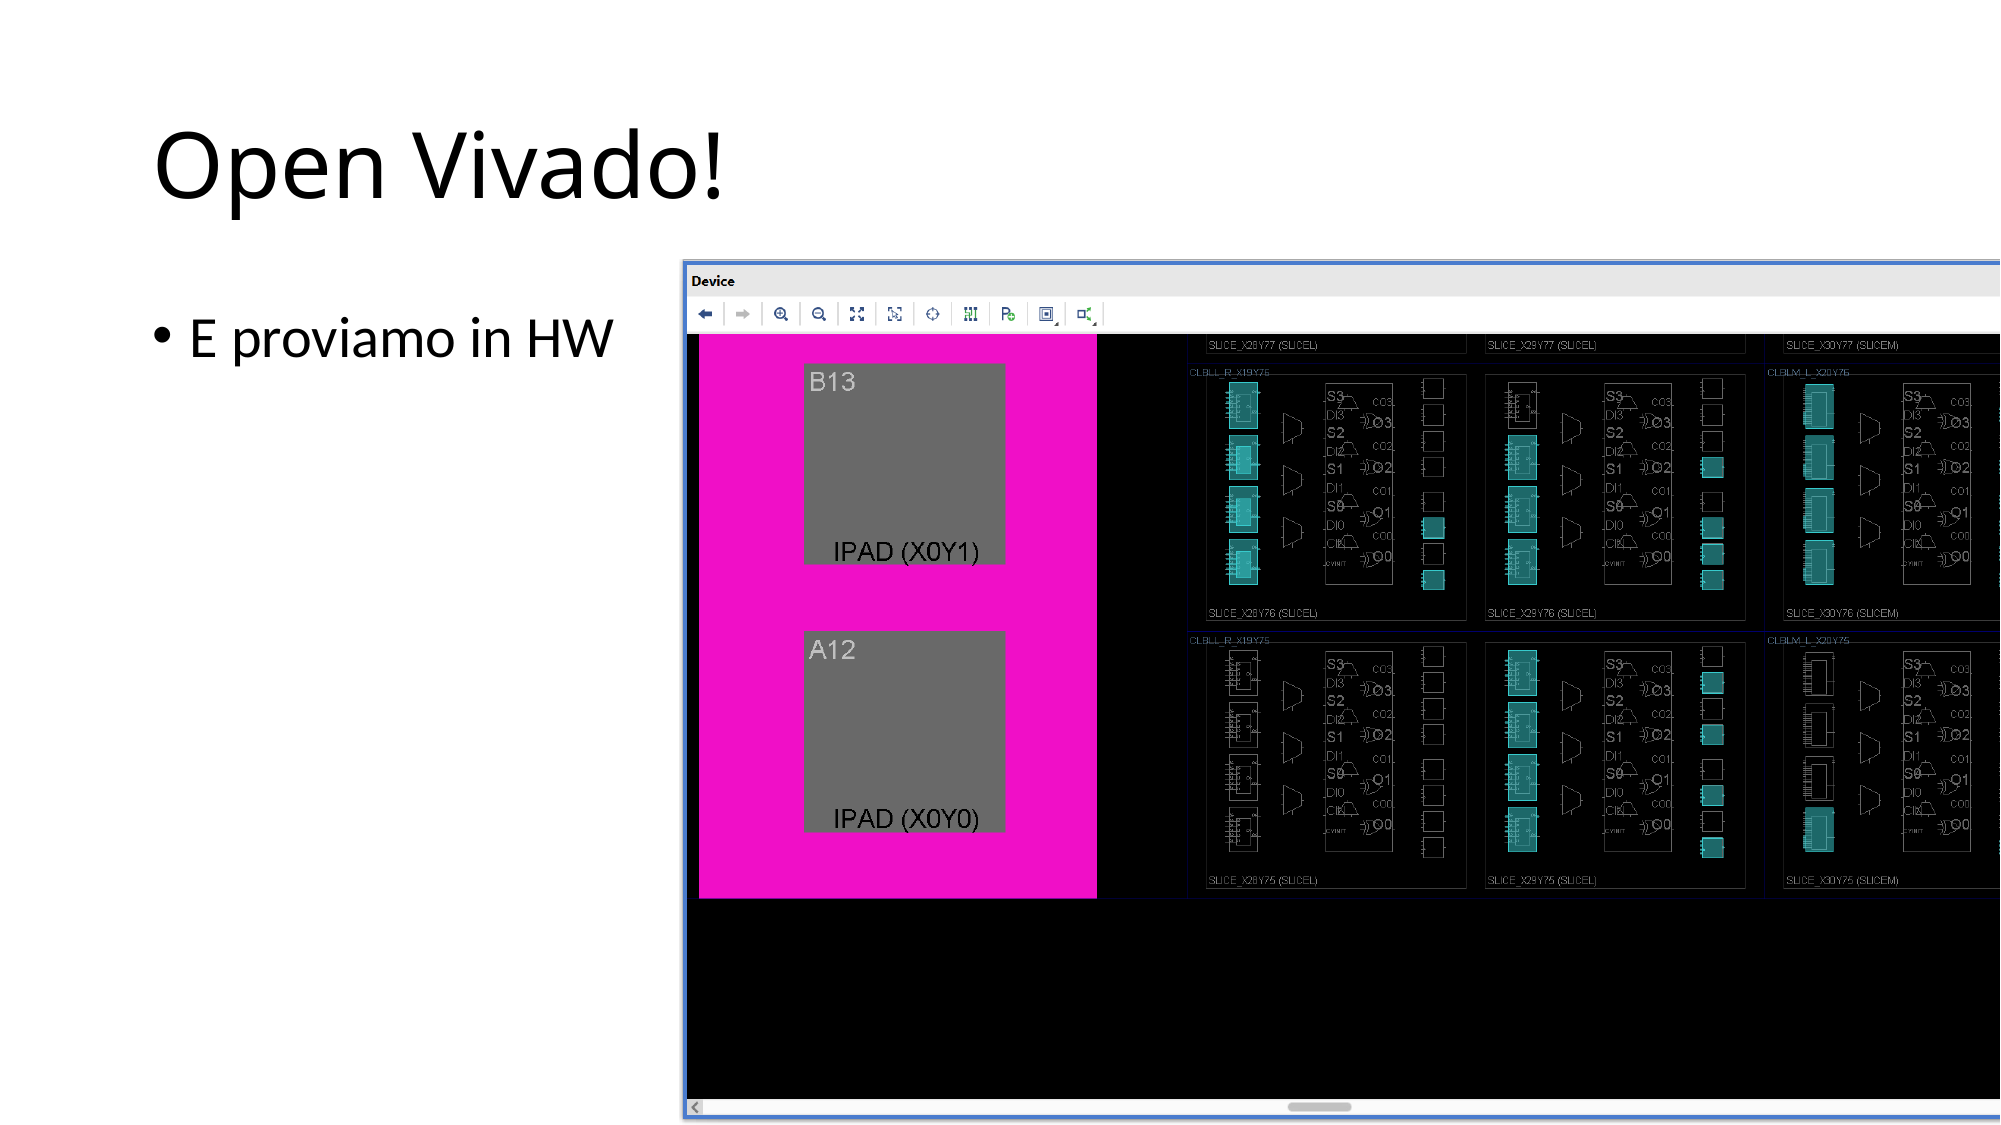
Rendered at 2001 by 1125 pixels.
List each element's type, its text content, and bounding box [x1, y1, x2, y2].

list E proviamo in HW [137, 299, 679, 1014]
title Open Vivado! [137, 59, 1863, 278]
picture [679, 259, 2000, 1125]
